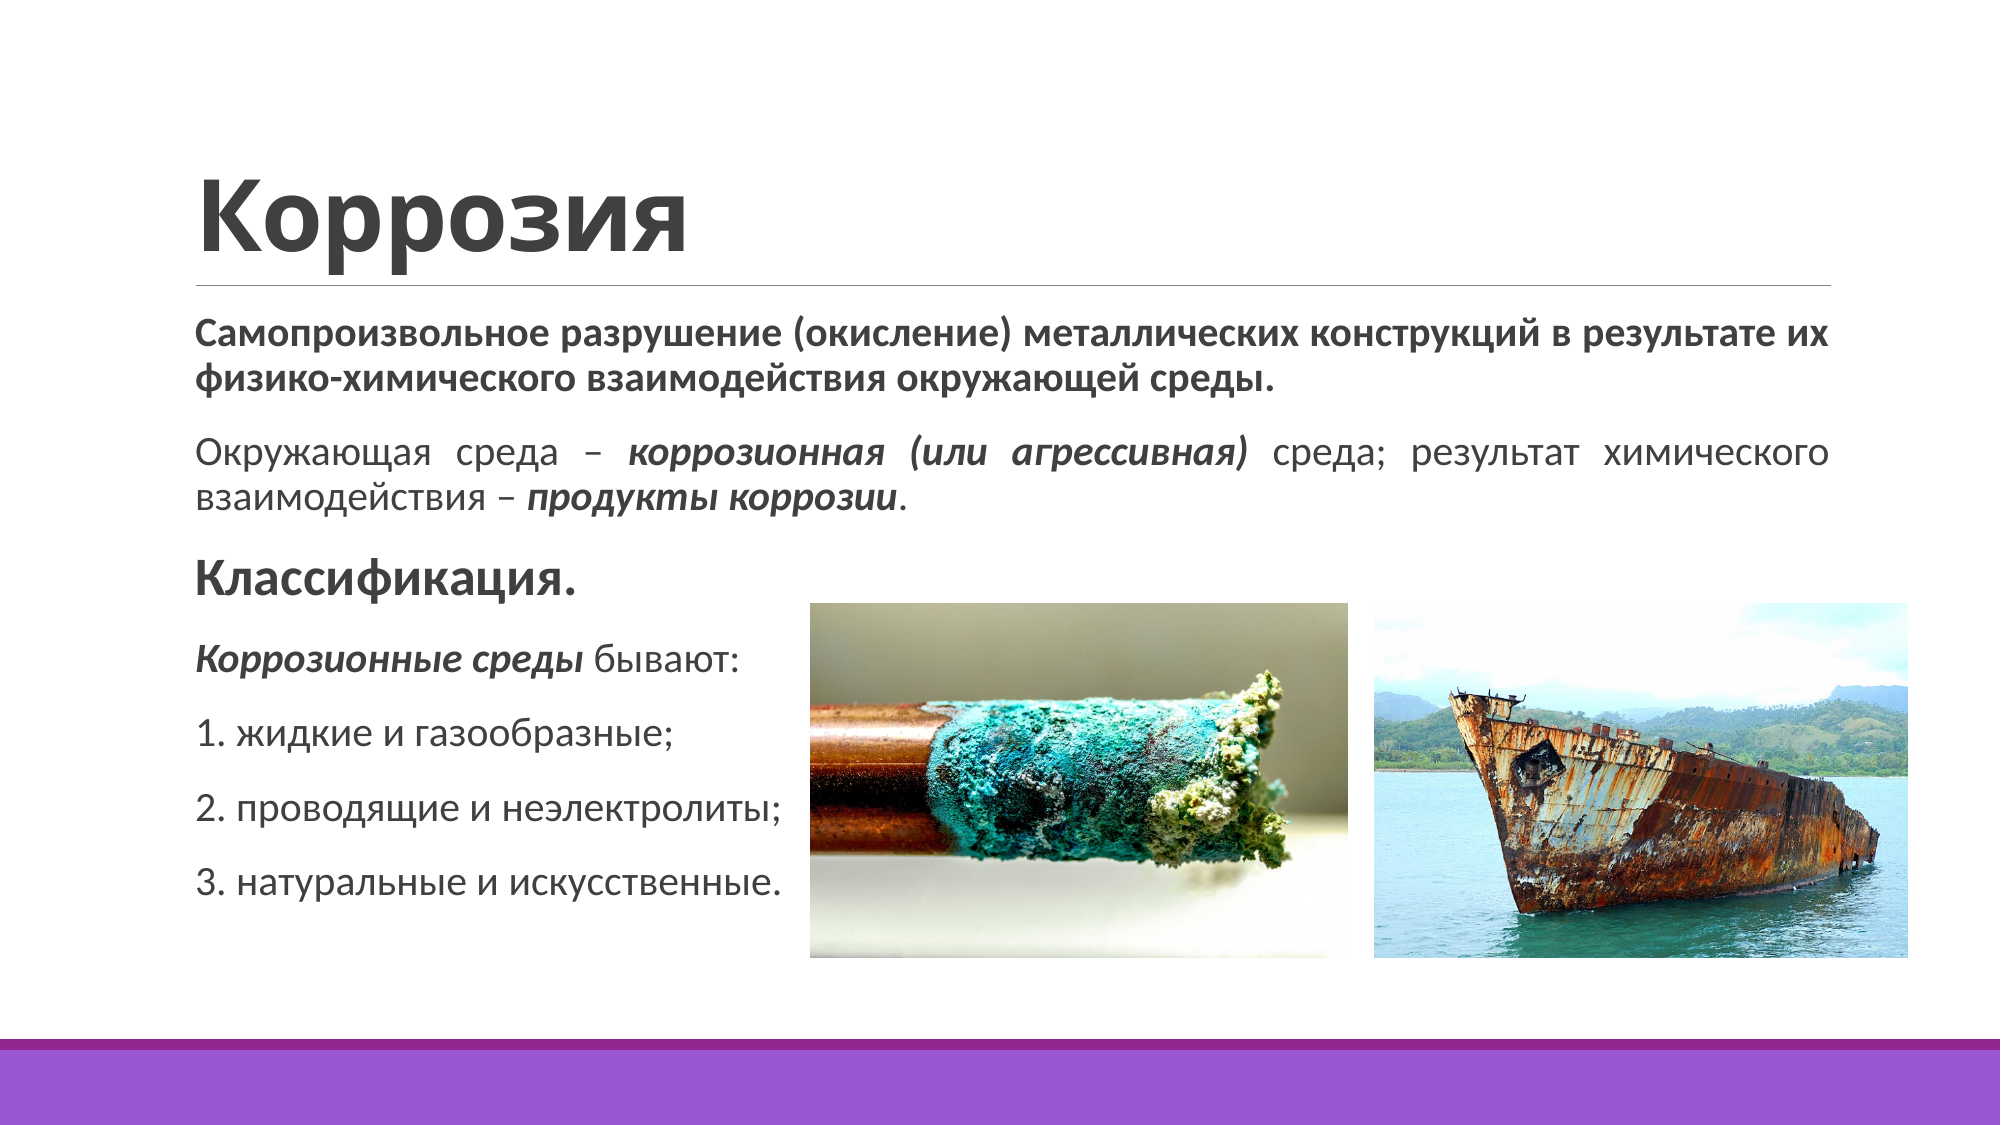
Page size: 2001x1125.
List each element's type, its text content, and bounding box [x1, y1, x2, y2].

title Коррозия [180, 41, 1830, 280]
list Самопроизвольное разрушение (окисление) металлических конструкций в результате их физико-химического взаимодействия окружающей среды. Окружающая среда – коррозионная (или агрессивная) среда; результат химического взаимодействия – продукты коррозии. Классификация. Коррозионные среды бывают: 1. жидкие и газообразные; 2. проводящие и неэлектролиты; 3. натуральные и искусственные. [180, 302, 1830, 963]
picture [810, 602, 1349, 959]
picture [1374, 602, 1909, 959]
